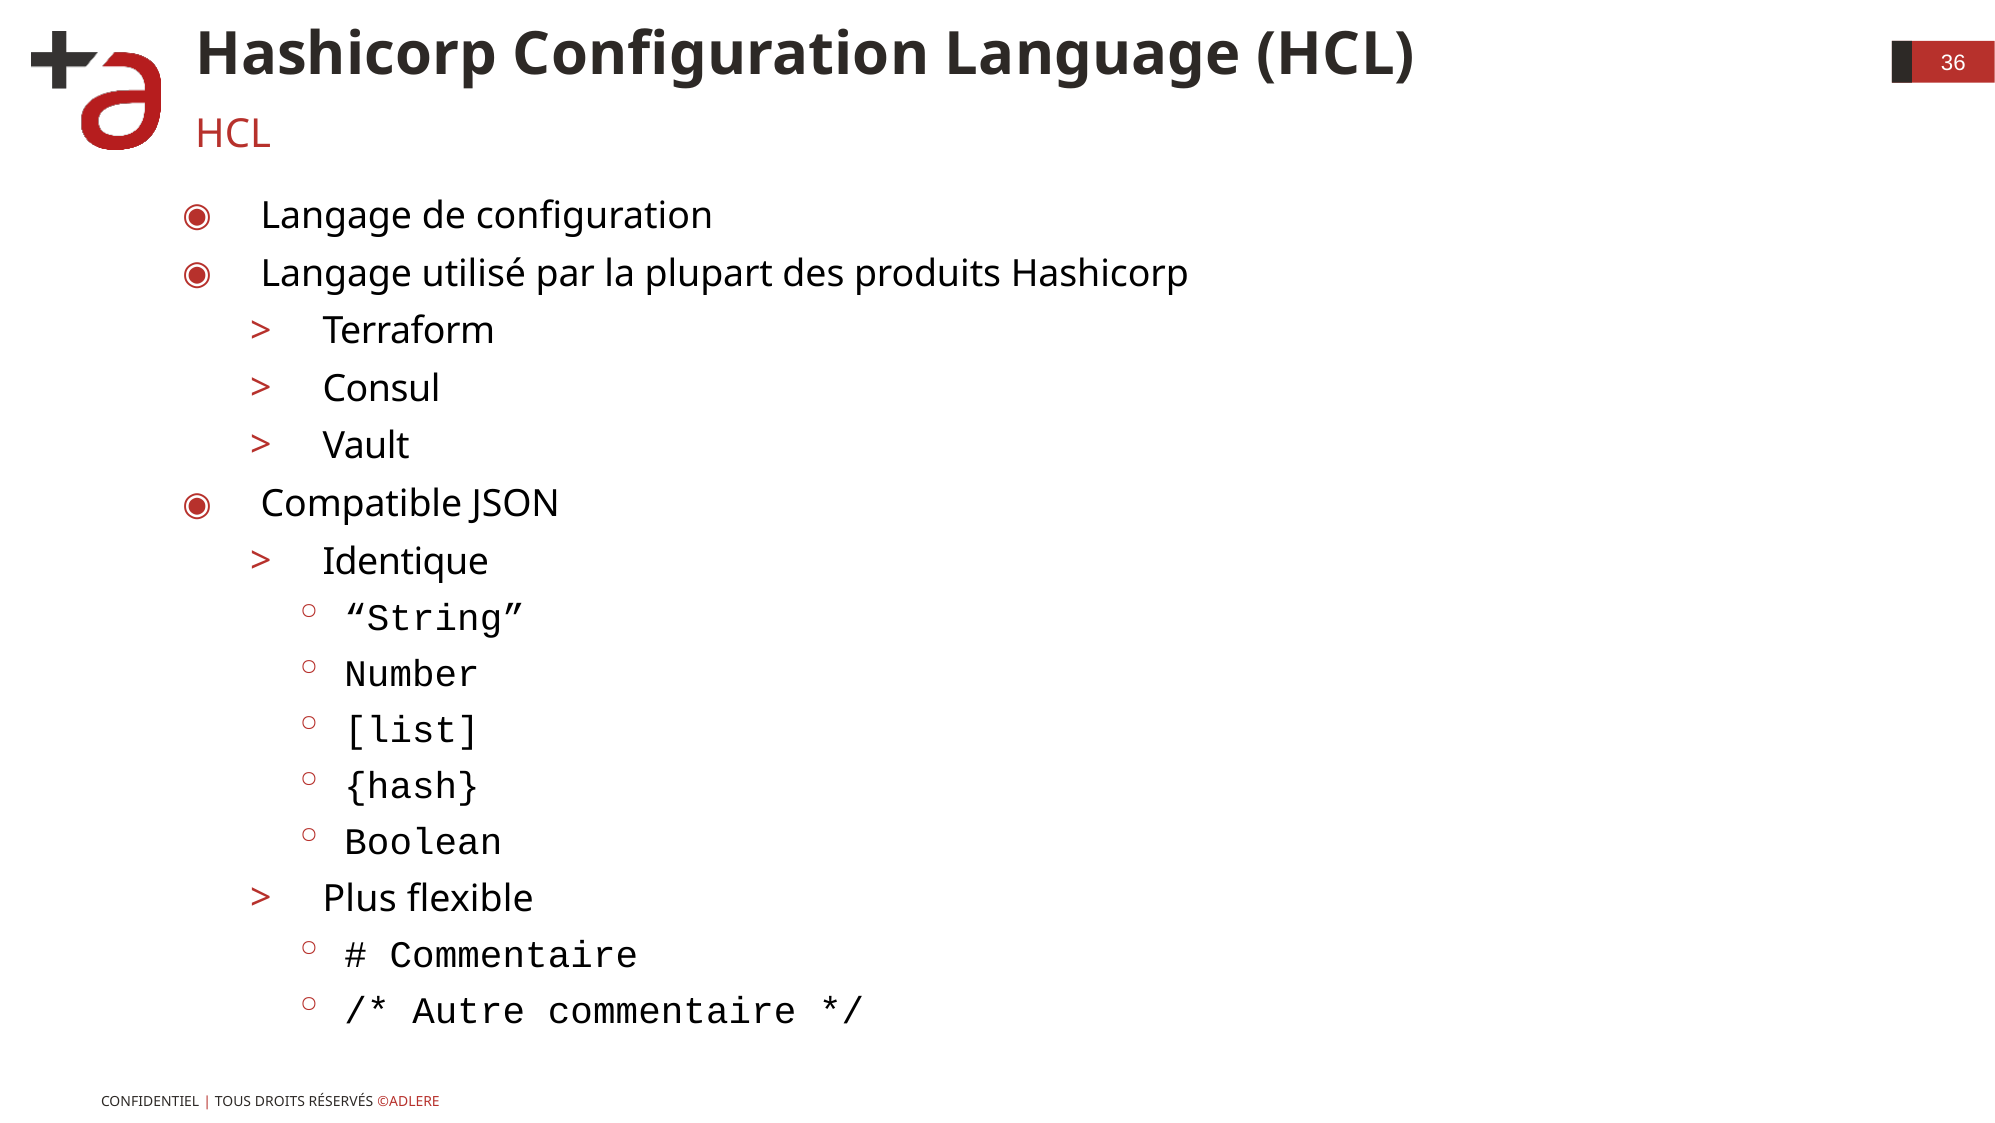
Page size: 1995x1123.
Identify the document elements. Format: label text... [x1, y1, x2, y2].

picture [31, 31, 161, 150]
subtitle HCL [180, 100, 1838, 172]
text_box Langage de configuration Langage utilisé par la plupart des produits Hashicorp Terraform Consul Vault Compatible JSON Identique “String” Number [list] {hash} Boolean Plus flexible # Commentaire /* Autre commentaire */ [180, 177, 1747, 1031]
title Hashicorp Configuration Language (HCL) [180, 23, 1838, 95]
slide_number 36 [1912, 41, 1995, 82]
